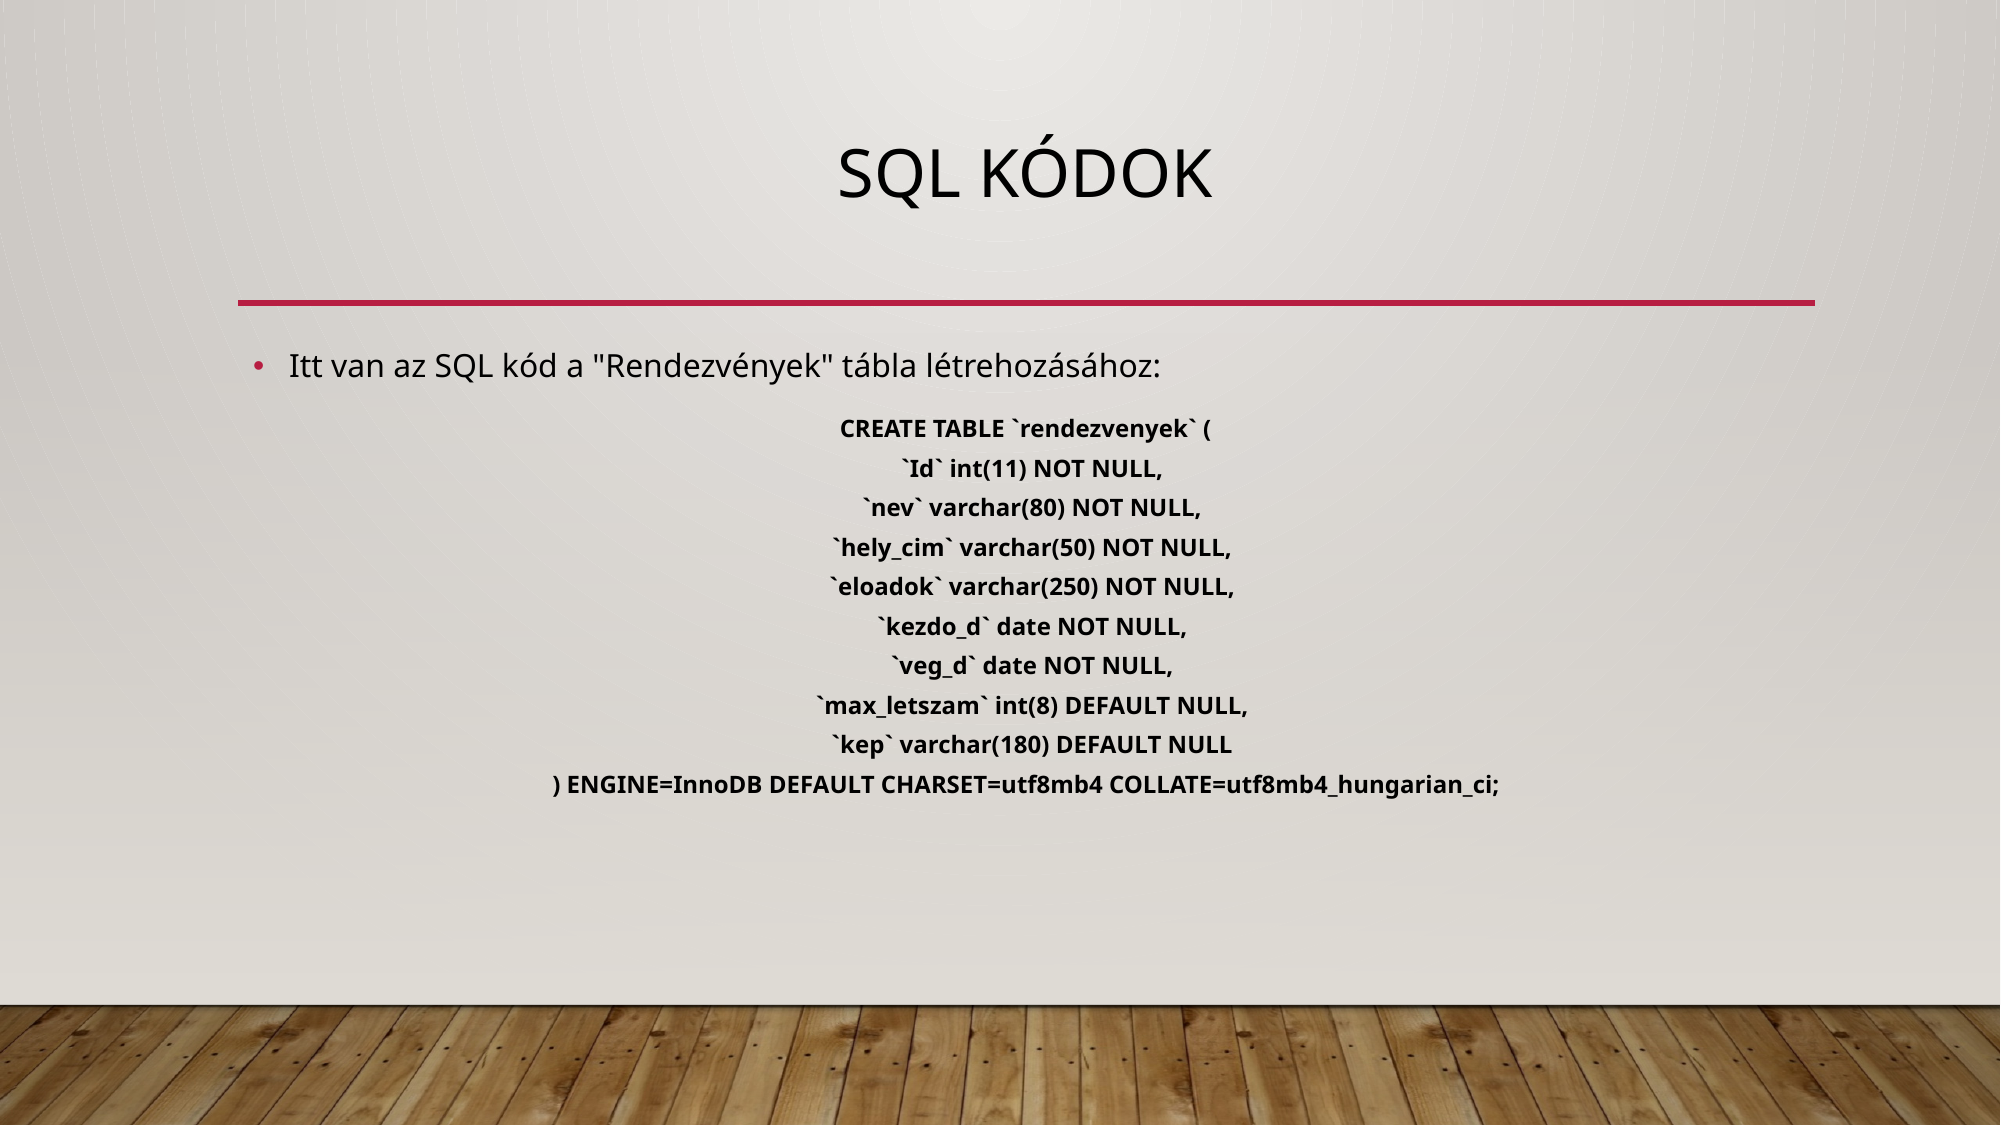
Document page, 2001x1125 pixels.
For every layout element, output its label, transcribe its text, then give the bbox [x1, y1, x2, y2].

title SQL Kódok [238, 131, 1814, 305]
list Itt van az SQL kód a "Rendezvények" tábla létrehozásához: CREATE TABLE `rendezvenyek` ( `Id` int(11) NOT NULL, `nev` varchar(80) NOT NULL, `hely_cim` varchar(50) NOT NULL, `eloadok` varchar(250) NOT NULL, `kezdo_d` date NOT NULL, `veg_d` date NOT NULL, `max_letszam` int(8) DEFAULT NULL, `kep` varchar(180) DEFAULT NULL ) ENGINE=InnoDB DEFAULT CHARSET=utf8mb4 COLLATE=utf8mb4_hungarian_ci; [238, 330, 1814, 897]
picture [0, 1005, 2000, 1125]
